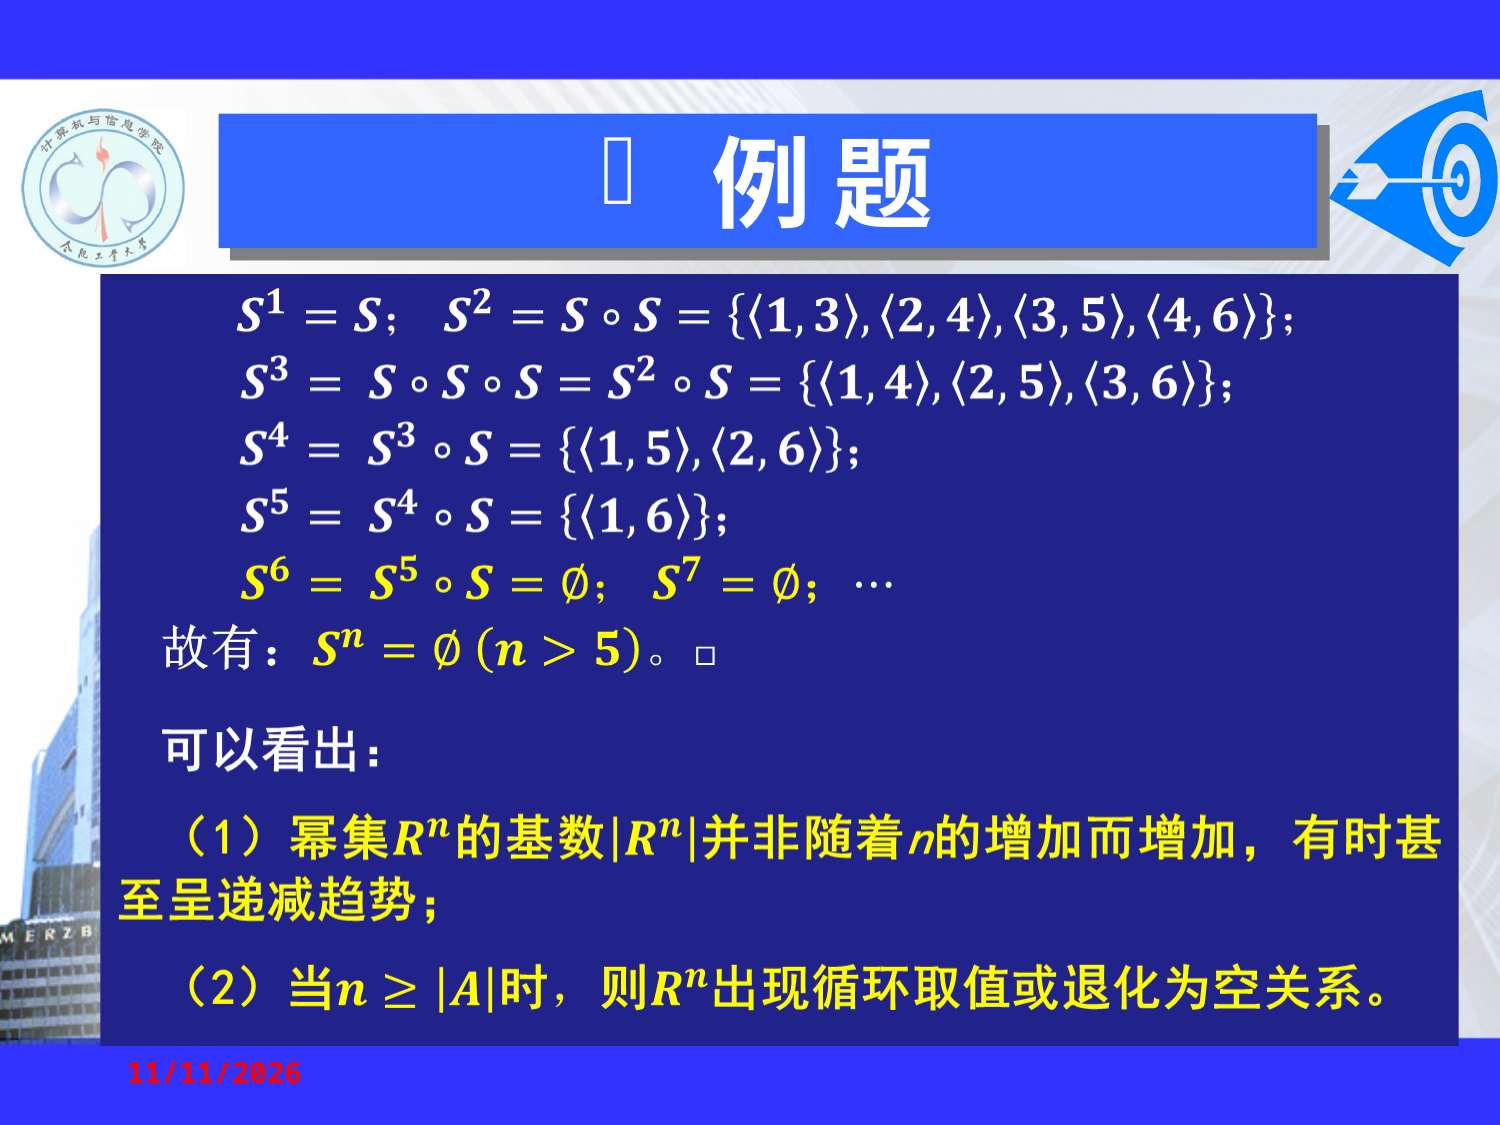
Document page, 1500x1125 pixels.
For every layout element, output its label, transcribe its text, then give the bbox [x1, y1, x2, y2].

text_box 例 题 [218, 113, 1318, 249]
picture [0, 0, 1500, 1125]
text_box [100, 274, 1459, 1046]
text_box 2020/9/7 [112, 1046, 425, 1122]
